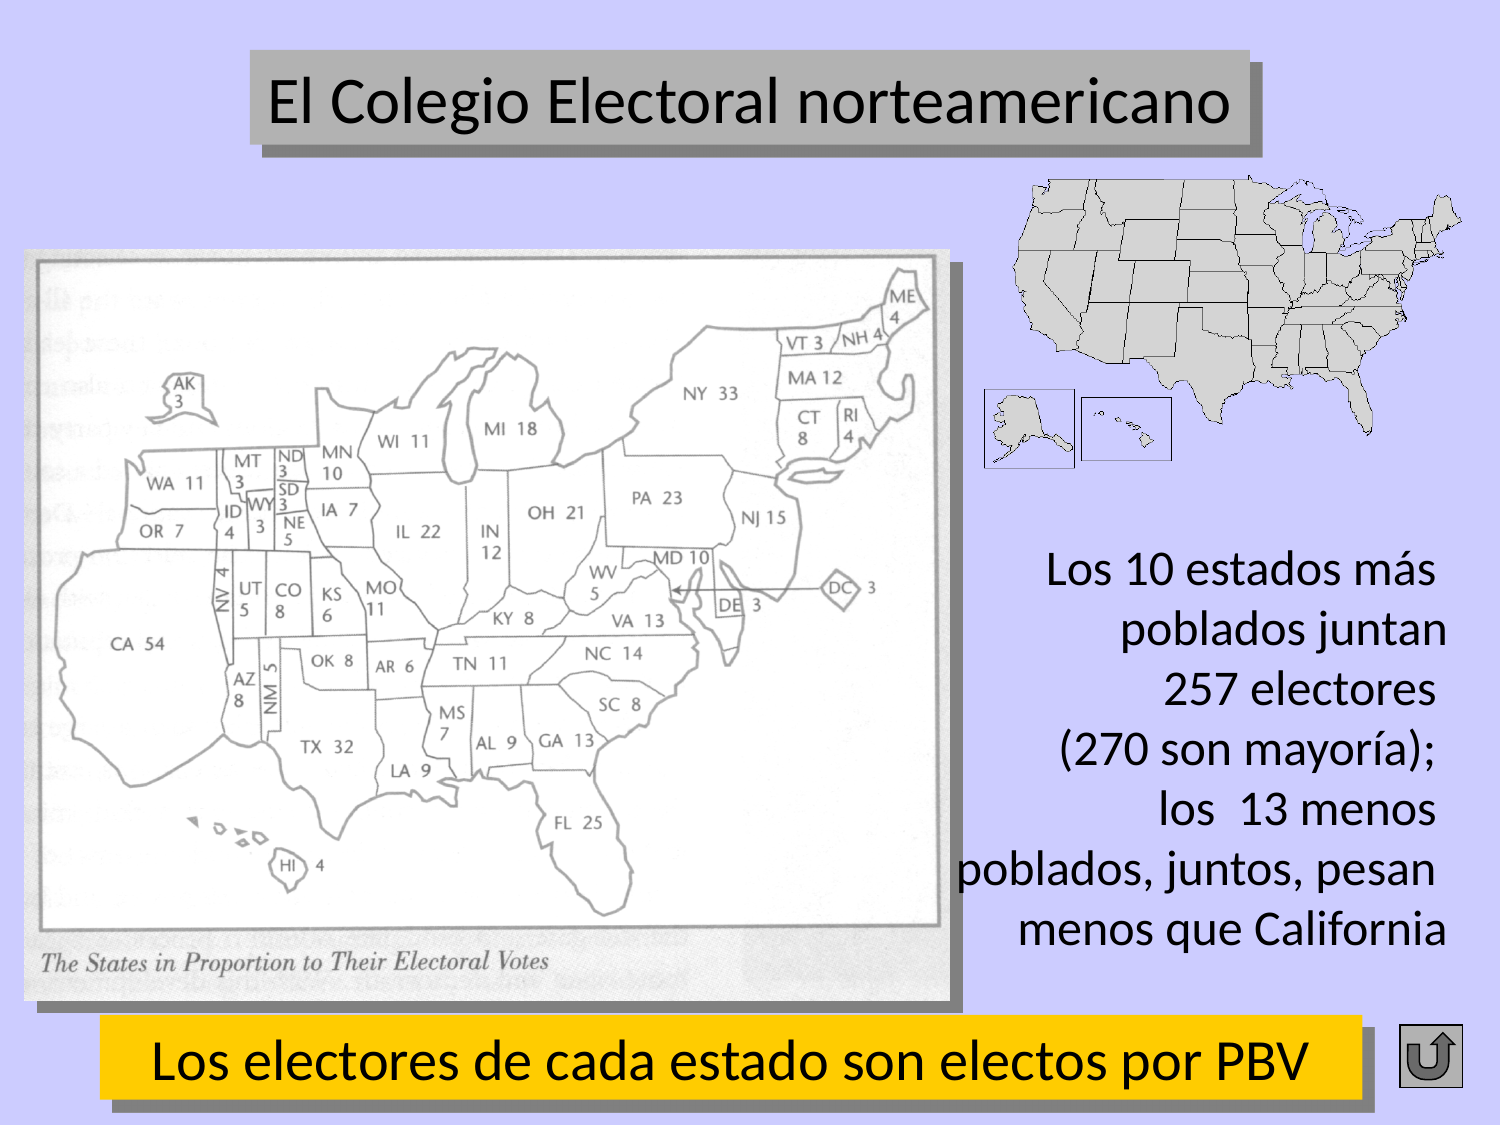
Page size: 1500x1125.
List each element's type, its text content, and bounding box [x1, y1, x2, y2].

text_box Los electores de cada estado son electos por PBV [99, 1014, 1363, 1100]
text_box [1399, 1024, 1463, 1088]
picture [24, 249, 951, 1001]
picture [983, 174, 1463, 469]
text_box Los 10 estados más poblados juntan 257 electores (270 son mayoría); los 13 menos poblados, juntos, pesan menos que California [954, 528, 1463, 963]
text_box El Colegio Electoral norteamericano [249, 49, 1250, 145]
